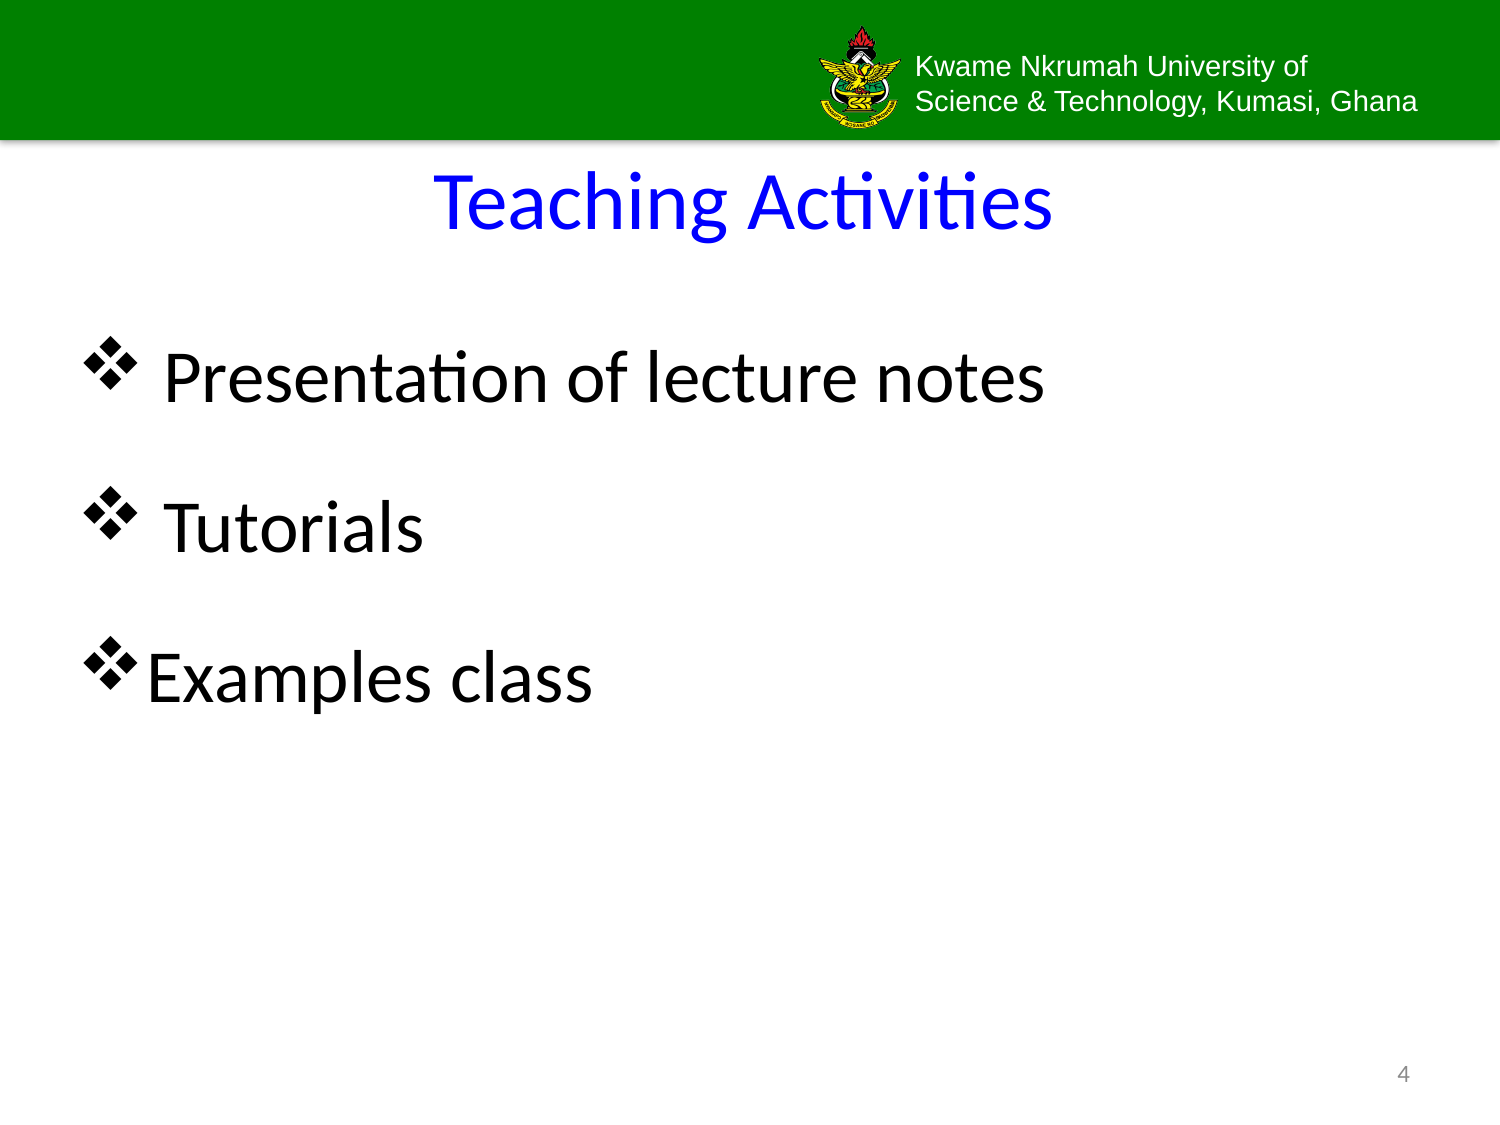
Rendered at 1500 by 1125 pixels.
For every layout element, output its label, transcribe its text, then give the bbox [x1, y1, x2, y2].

text_box Teaching Activities [62, 139, 1425, 275]
picture [819, 25, 901, 129]
slide_number 4 [1074, 1042, 1425, 1103]
text_box Presentation of lecture notes Tutorials Examples class [62, 275, 1425, 976]
